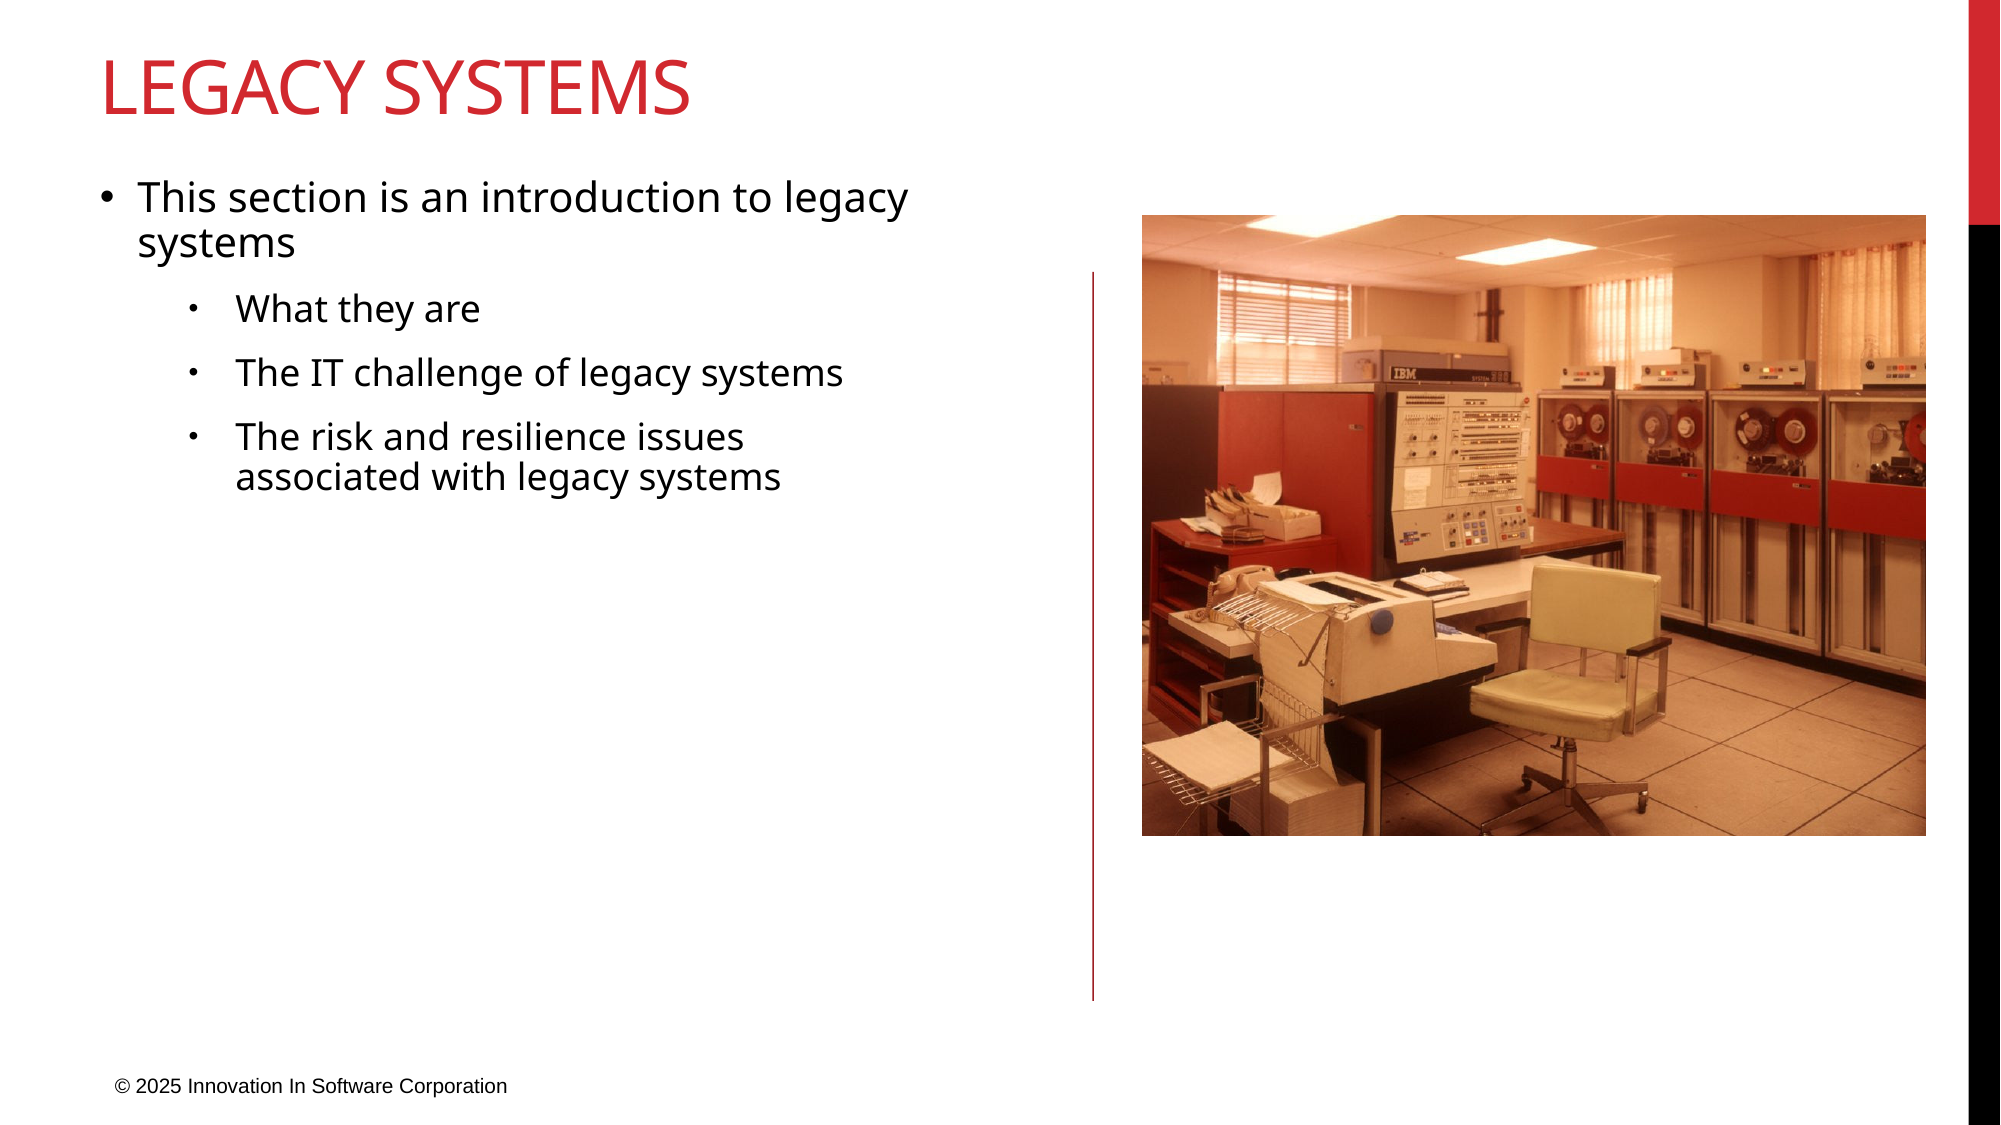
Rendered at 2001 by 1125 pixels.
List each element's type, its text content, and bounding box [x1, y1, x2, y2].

title Legacy systems [99, 0, 1820, 188]
footer © 2025 Innovation In Software Corporation [99, 1065, 850, 1112]
list This section is an introduction to legacy systems What they are The IT challenge of legacy systems The risk and resilience issues associated with legacy systems [99, 176, 914, 1005]
picture [1142, 215, 1926, 837]
